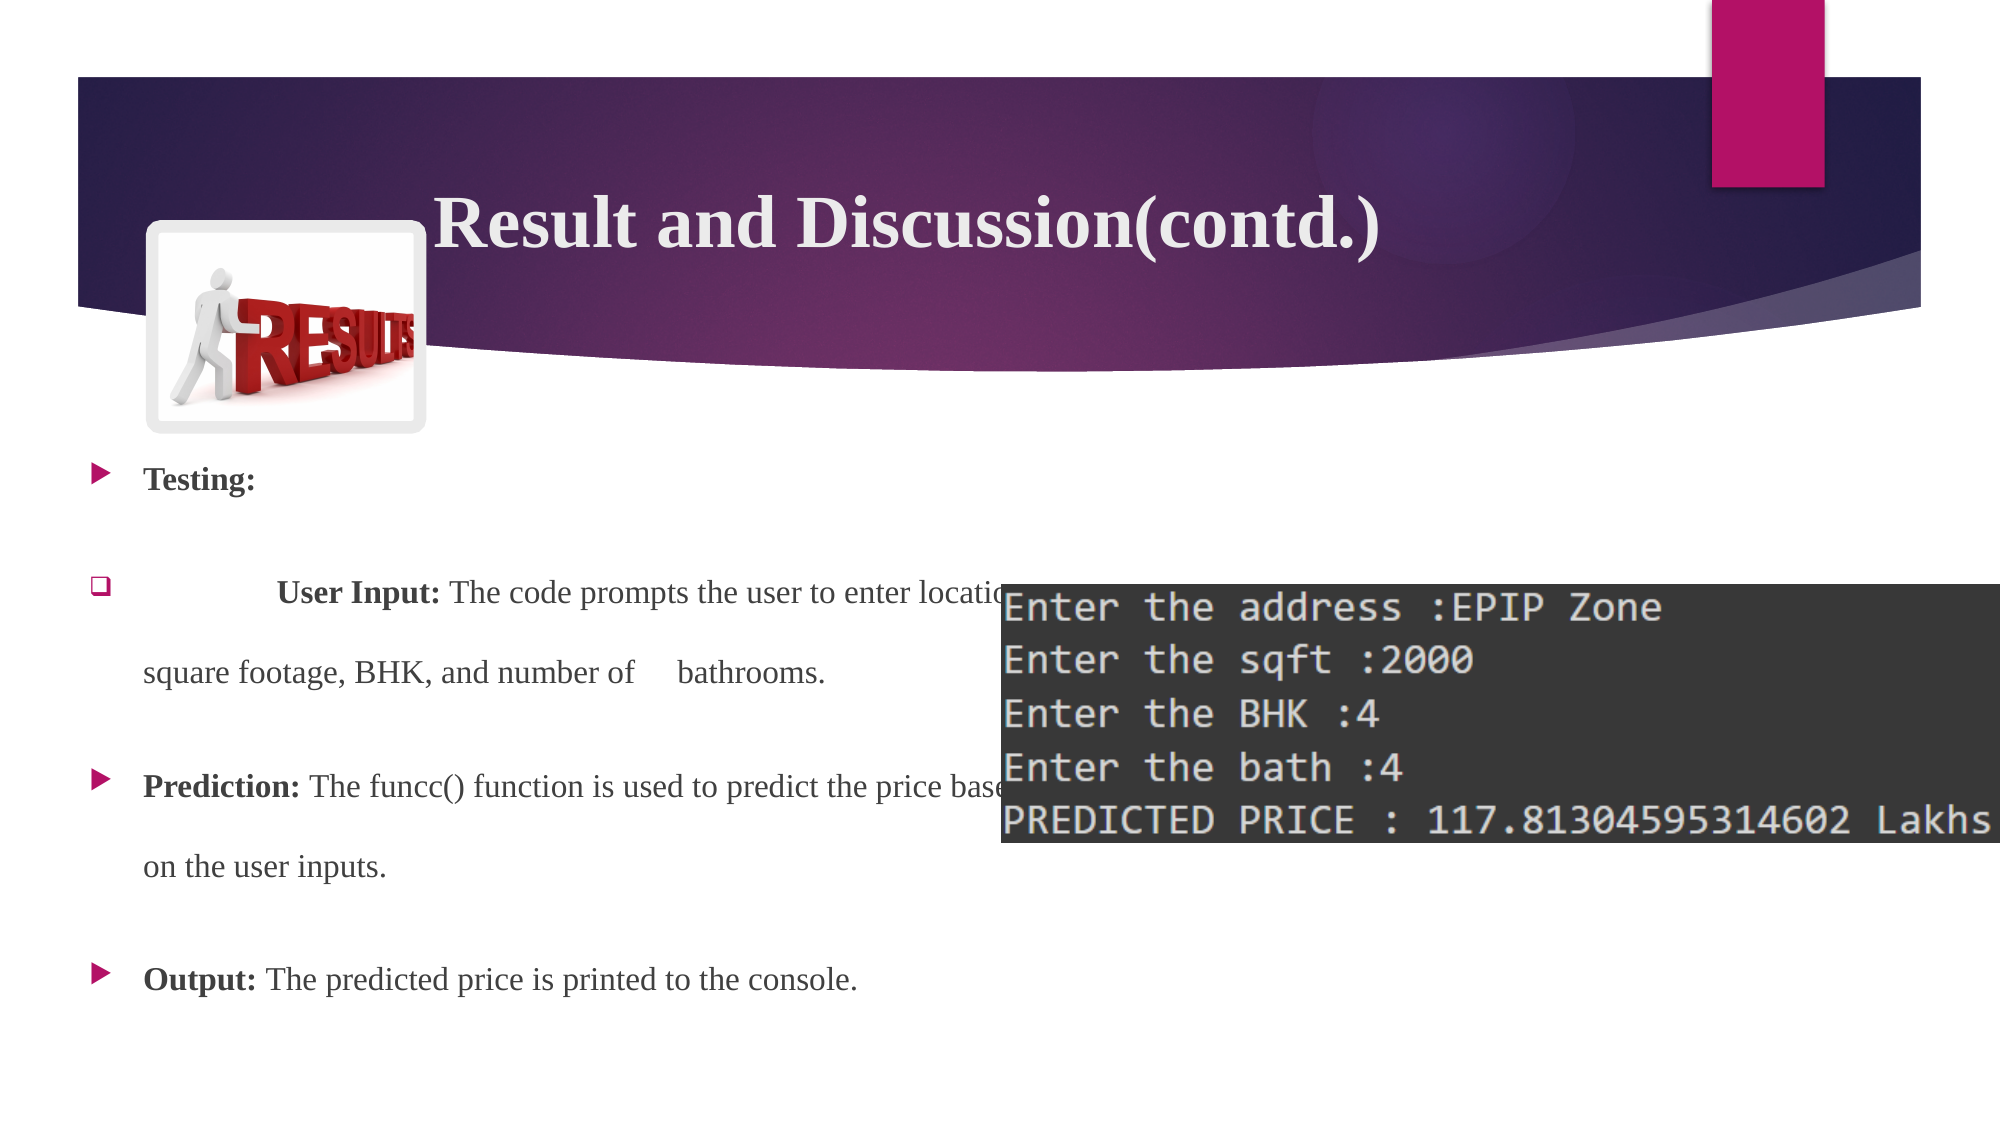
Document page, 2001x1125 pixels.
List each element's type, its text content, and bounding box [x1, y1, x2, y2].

picture [151, 226, 421, 428]
picture [1000, 584, 2000, 843]
title Result and Discussion(contd.) [189, 159, 1627, 276]
list Testing: User Input: The code prompts the user to enter location, square footage, BHK, and number of bathrooms. Prediction: The funcc() function is used to predict the price based on the user inputs. Output: The predicted price is printed to the console. [74, 409, 1061, 1018]
